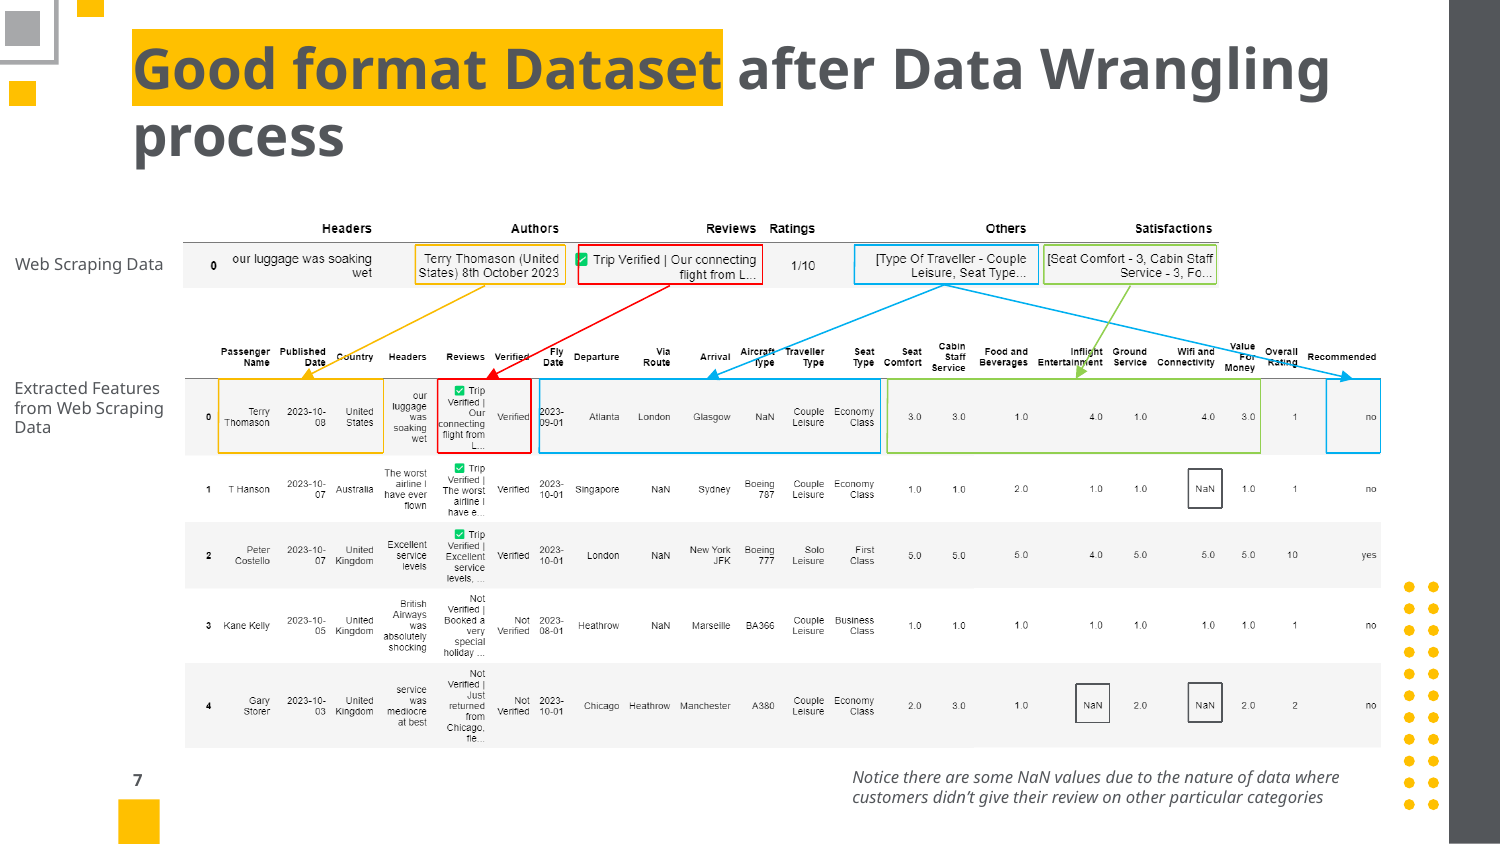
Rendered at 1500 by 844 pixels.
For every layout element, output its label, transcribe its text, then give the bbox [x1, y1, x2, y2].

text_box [485, 285, 671, 380]
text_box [705, 283, 939, 380]
text_box Notice there are some NaN values due to the nature of data where customers didn’t give their review on other particular categories [837, 760, 1383, 819]
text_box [578, 244, 763, 285]
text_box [940, 283, 1070, 377]
picture [671, 285, 705, 292]
slide_number 7 [118, 755, 191, 792]
picture [170, 209, 1229, 292]
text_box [1075, 285, 1131, 377]
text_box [1075, 683, 1110, 723]
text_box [1135, 283, 1354, 380]
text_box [1188, 682, 1223, 722]
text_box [218, 378, 384, 454]
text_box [437, 378, 532, 454]
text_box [300, 285, 484, 380]
title Good format Dataset after Data Wrangling process [116, 25, 1383, 183]
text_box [538, 378, 881, 454]
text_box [1188, 468, 1223, 509]
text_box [184, 335, 1384, 752]
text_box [1326, 378, 1381, 454]
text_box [414, 244, 566, 284]
text_box Web Scraping Data [0, 238, 166, 294]
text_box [886, 378, 1261, 454]
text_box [854, 244, 1039, 282]
text_box Extracted Features from Web Scraping Data [0, 362, 178, 453]
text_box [1043, 244, 1217, 285]
